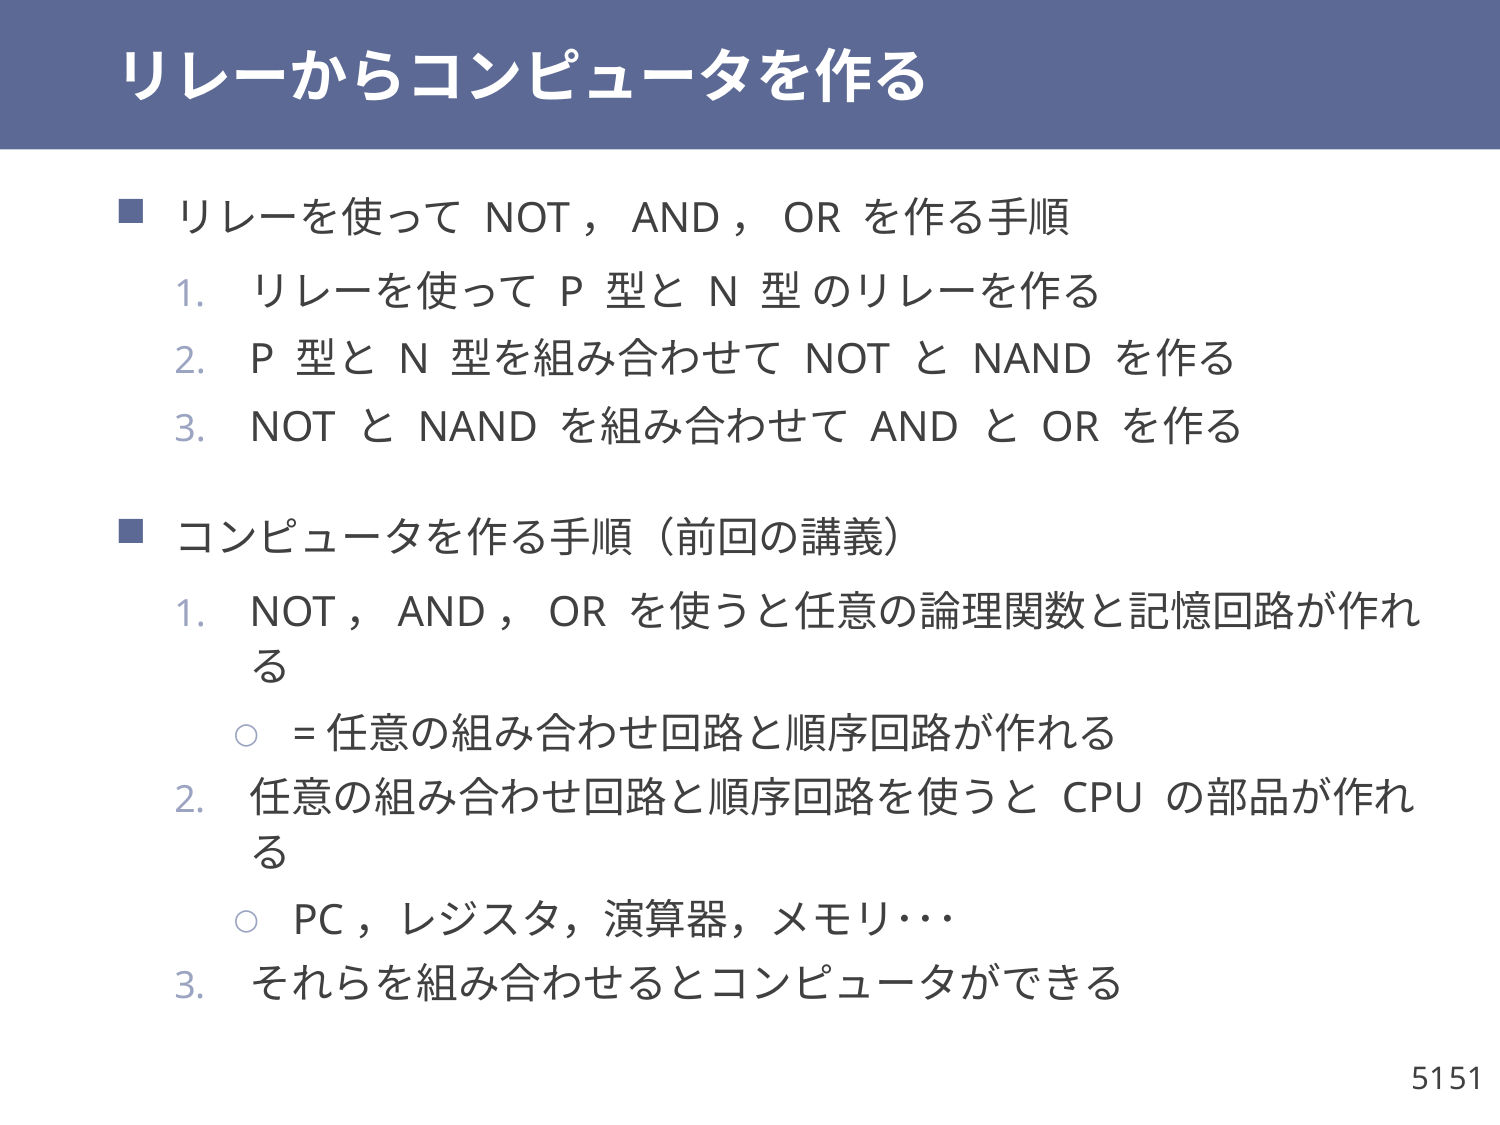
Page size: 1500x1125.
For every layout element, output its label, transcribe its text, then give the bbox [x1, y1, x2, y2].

slide_number 51 [1381, 1034, 1500, 1125]
title リレーからコンピュータを作る [100, 0, 1500, 150]
list リレーを使って NOT，AND，OR を作る手順 リレーを使って P 型と N 型 のリレーを作る P 型と N 型を組み合わせて NOT と NAND を作る NOT と NAND を組み合わせて AND と OR を作る コンピュータを作る手順（前回の講義） NOT，AND，OR を使うと任意の論理関数と記憶回路が作れる =任意の組み合わせ回路と順序回路が作れる 任意の組み合わせ回路と順序回路を使うと CPU の部品が作れる PC，レジスタ，演算器，メモリ･･･ それらを組み合わせるとコンピュータができる [100, 178, 1459, 1036]
